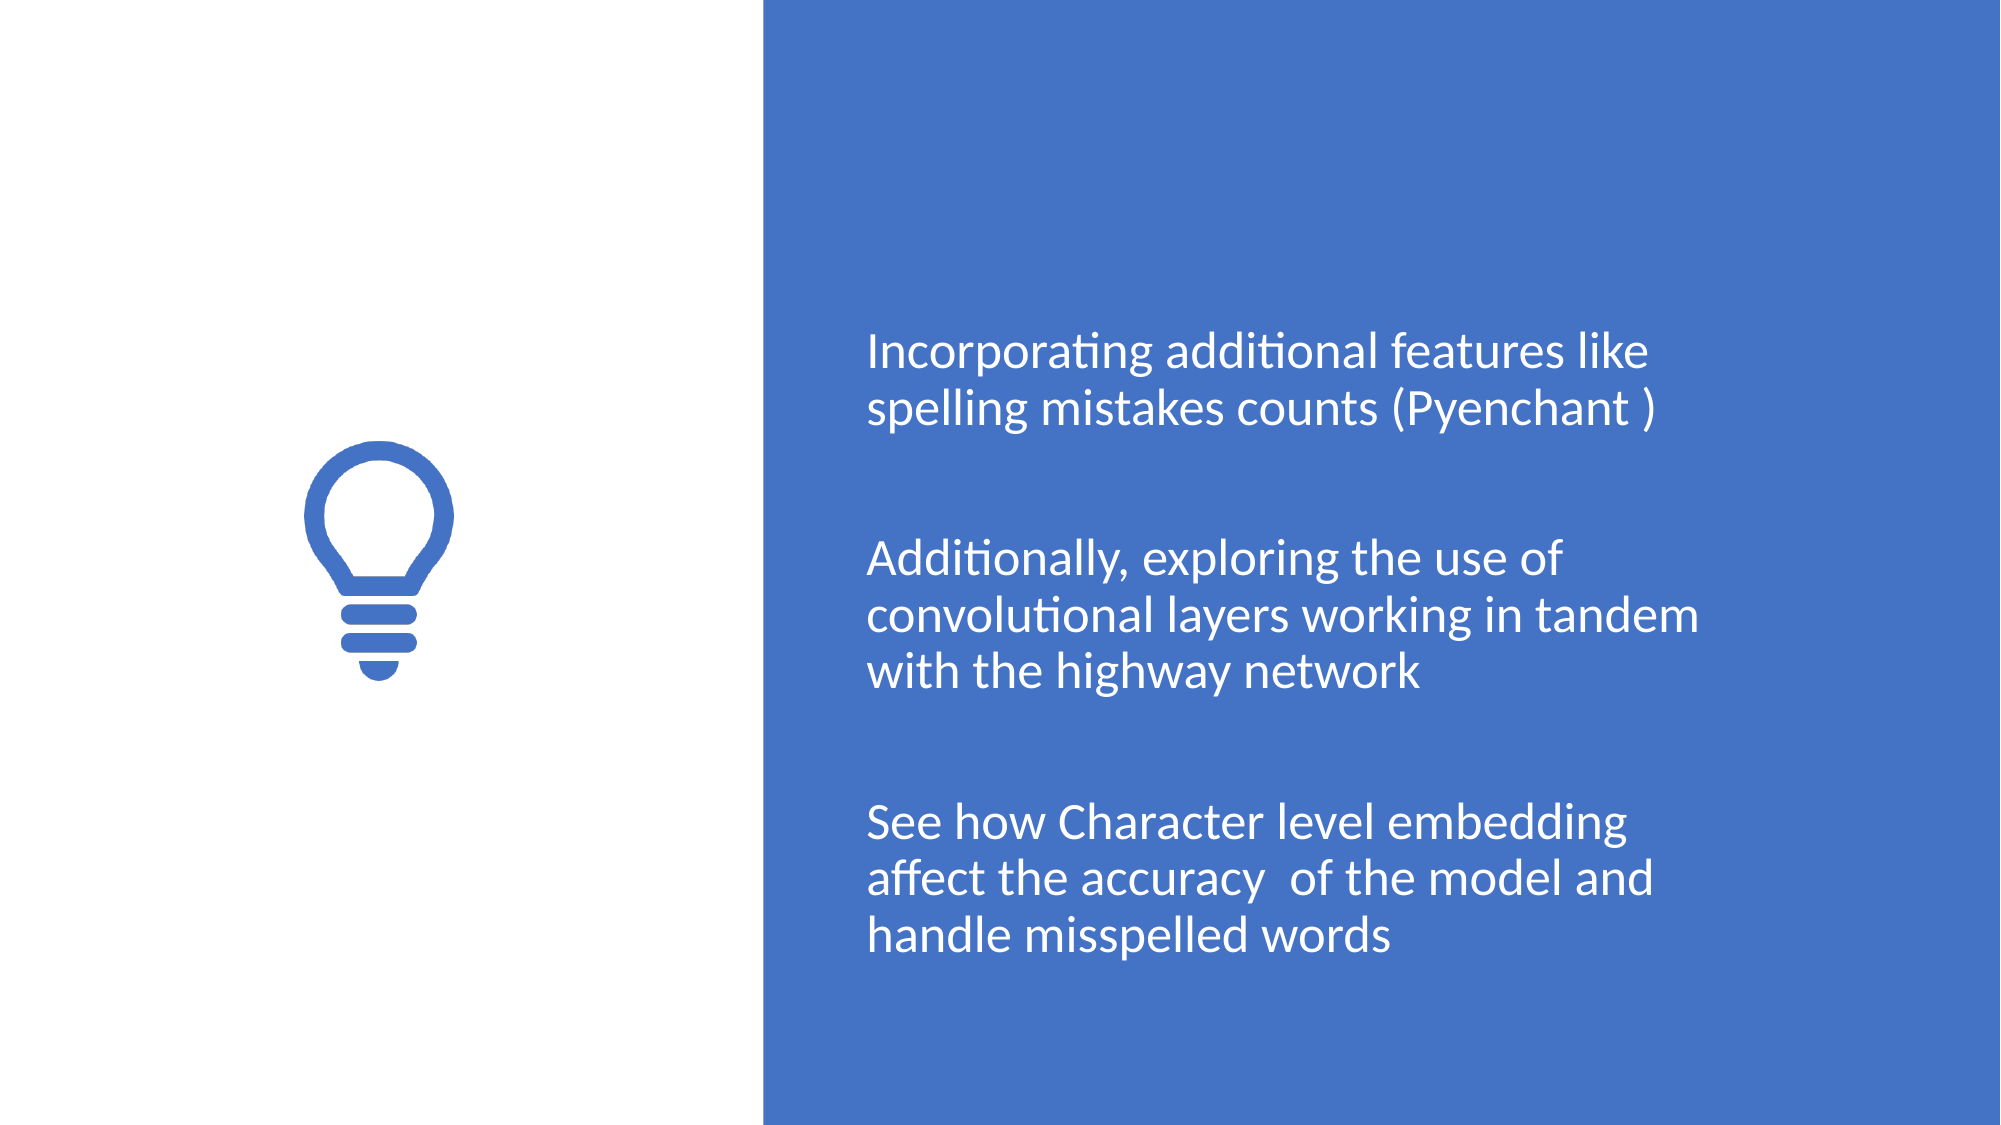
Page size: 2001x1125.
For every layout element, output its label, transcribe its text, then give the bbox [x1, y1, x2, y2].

list Incorporating additional features like spelling mistakes counts (Pyenchant ) Additionally, exploring the use of convolutional layers working in tandem with the highway network See how Character level embedding affect the accuracy of the model and handle misspelled words [851, 209, 1750, 979]
picture [243, 425, 514, 696]
text_box [762, 0, 2000, 1125]
